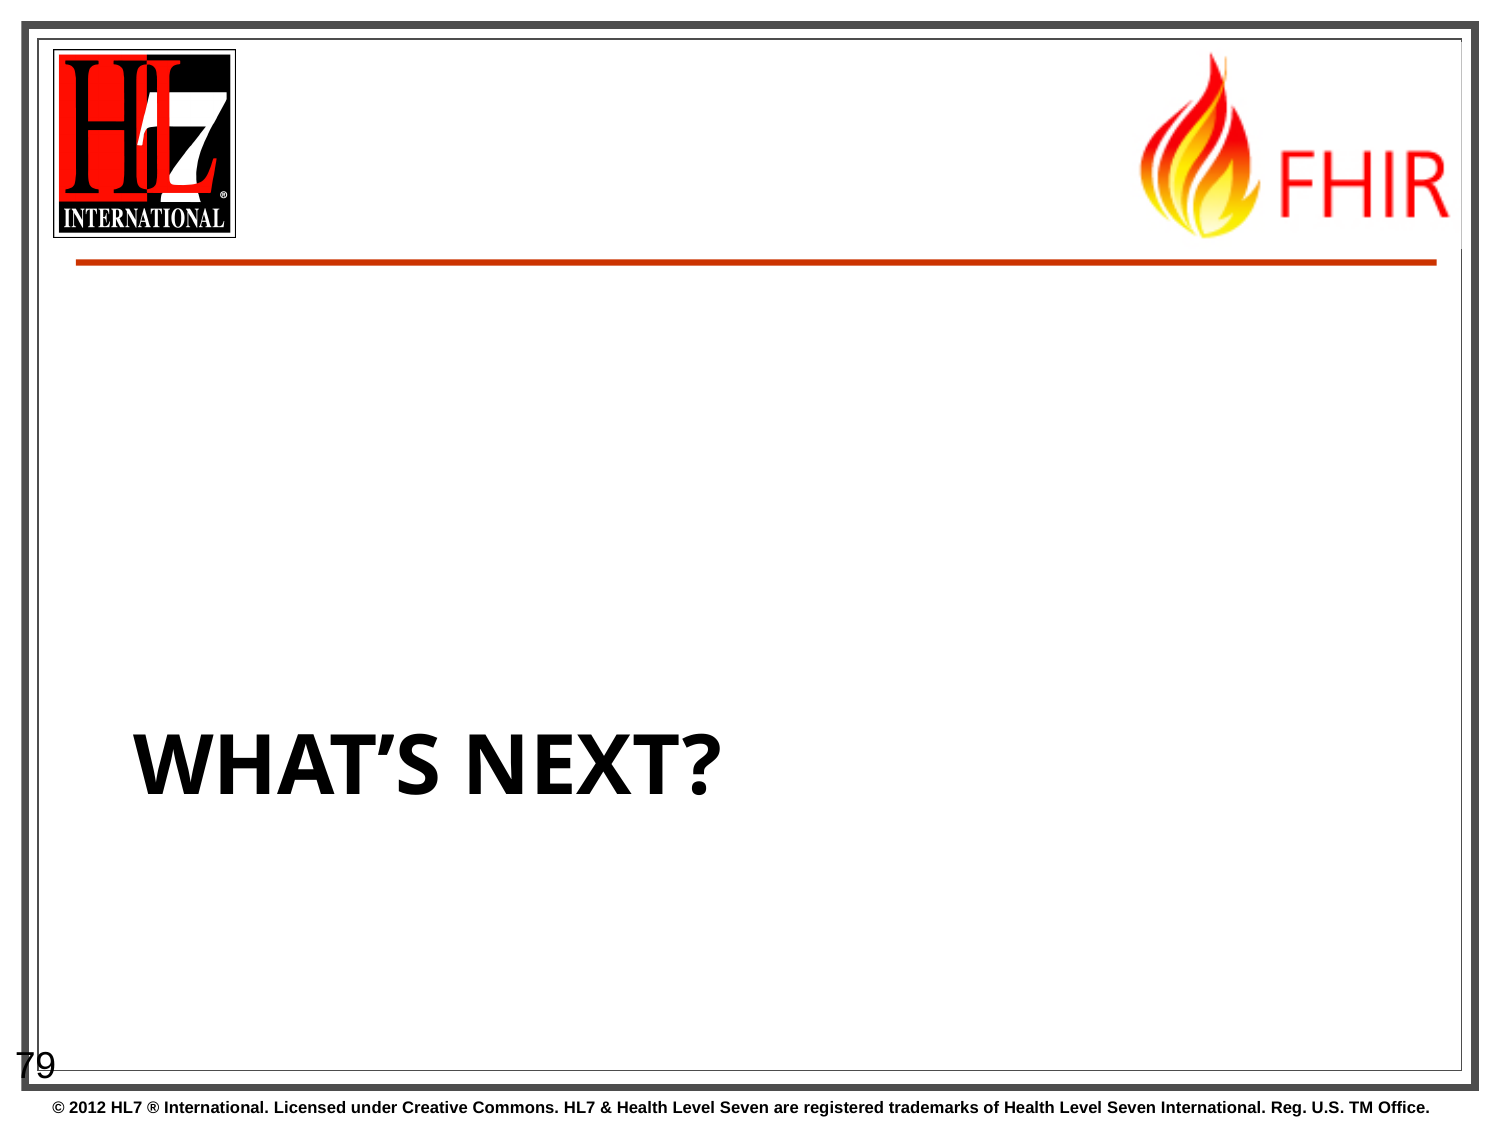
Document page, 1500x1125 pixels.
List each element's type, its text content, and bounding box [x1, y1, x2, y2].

title What’s next? [118, 722, 1394, 947]
slide_number 79 [0, 1034, 119, 1071]
picture [53, 49, 236, 238]
picture [1128, 42, 1462, 249]
